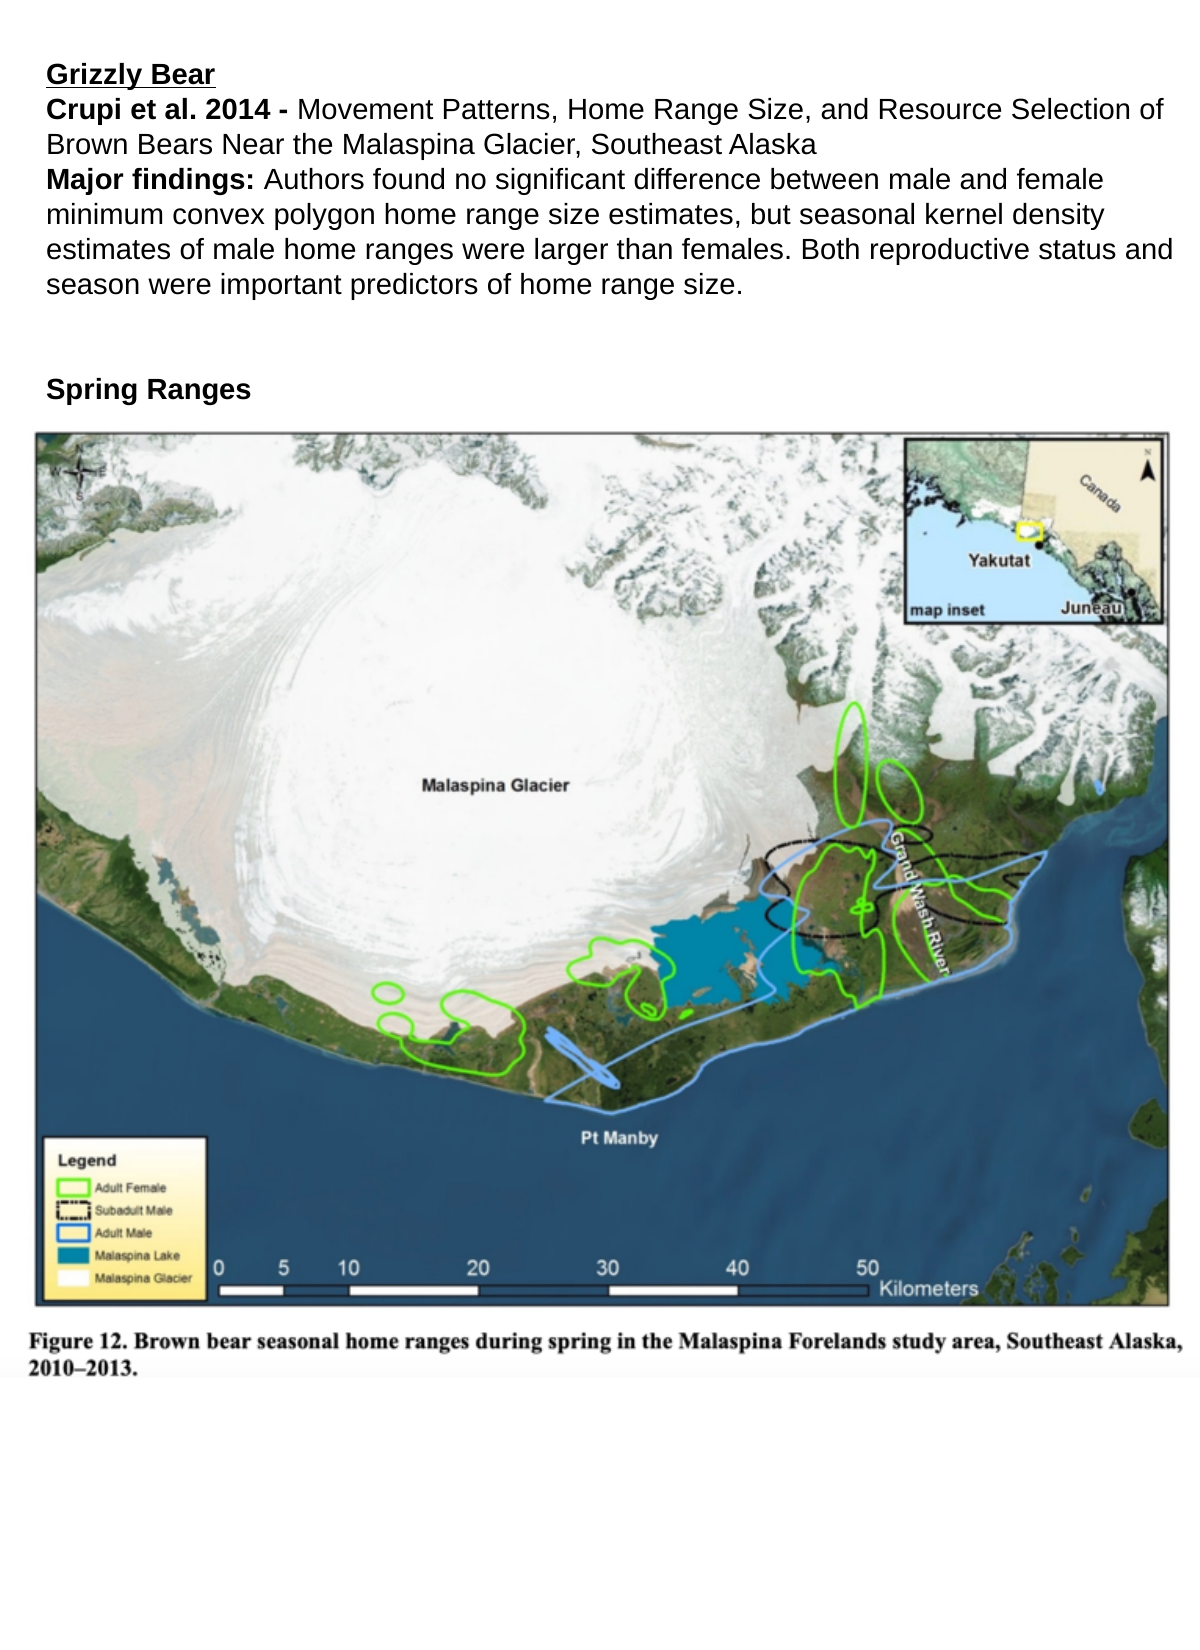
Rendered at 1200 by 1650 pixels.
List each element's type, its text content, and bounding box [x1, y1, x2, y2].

picture [0, 410, 1200, 1378]
text_box Grizzly Bear Crupi et al. 2014 - Movement Patterns, Home Range Size, and Resource Selection of Brown Bears Near the Malaspina Glacier, Southeast Alaska Major findings: Authors found no significant difference between male and female minimum convex polygon home range size estimates, but seasonal kernel density estimates of male home ranges were larger than females. Both reproductive status and season were important predictors of home range size. Spring Ranges [31, 48, 1200, 410]
